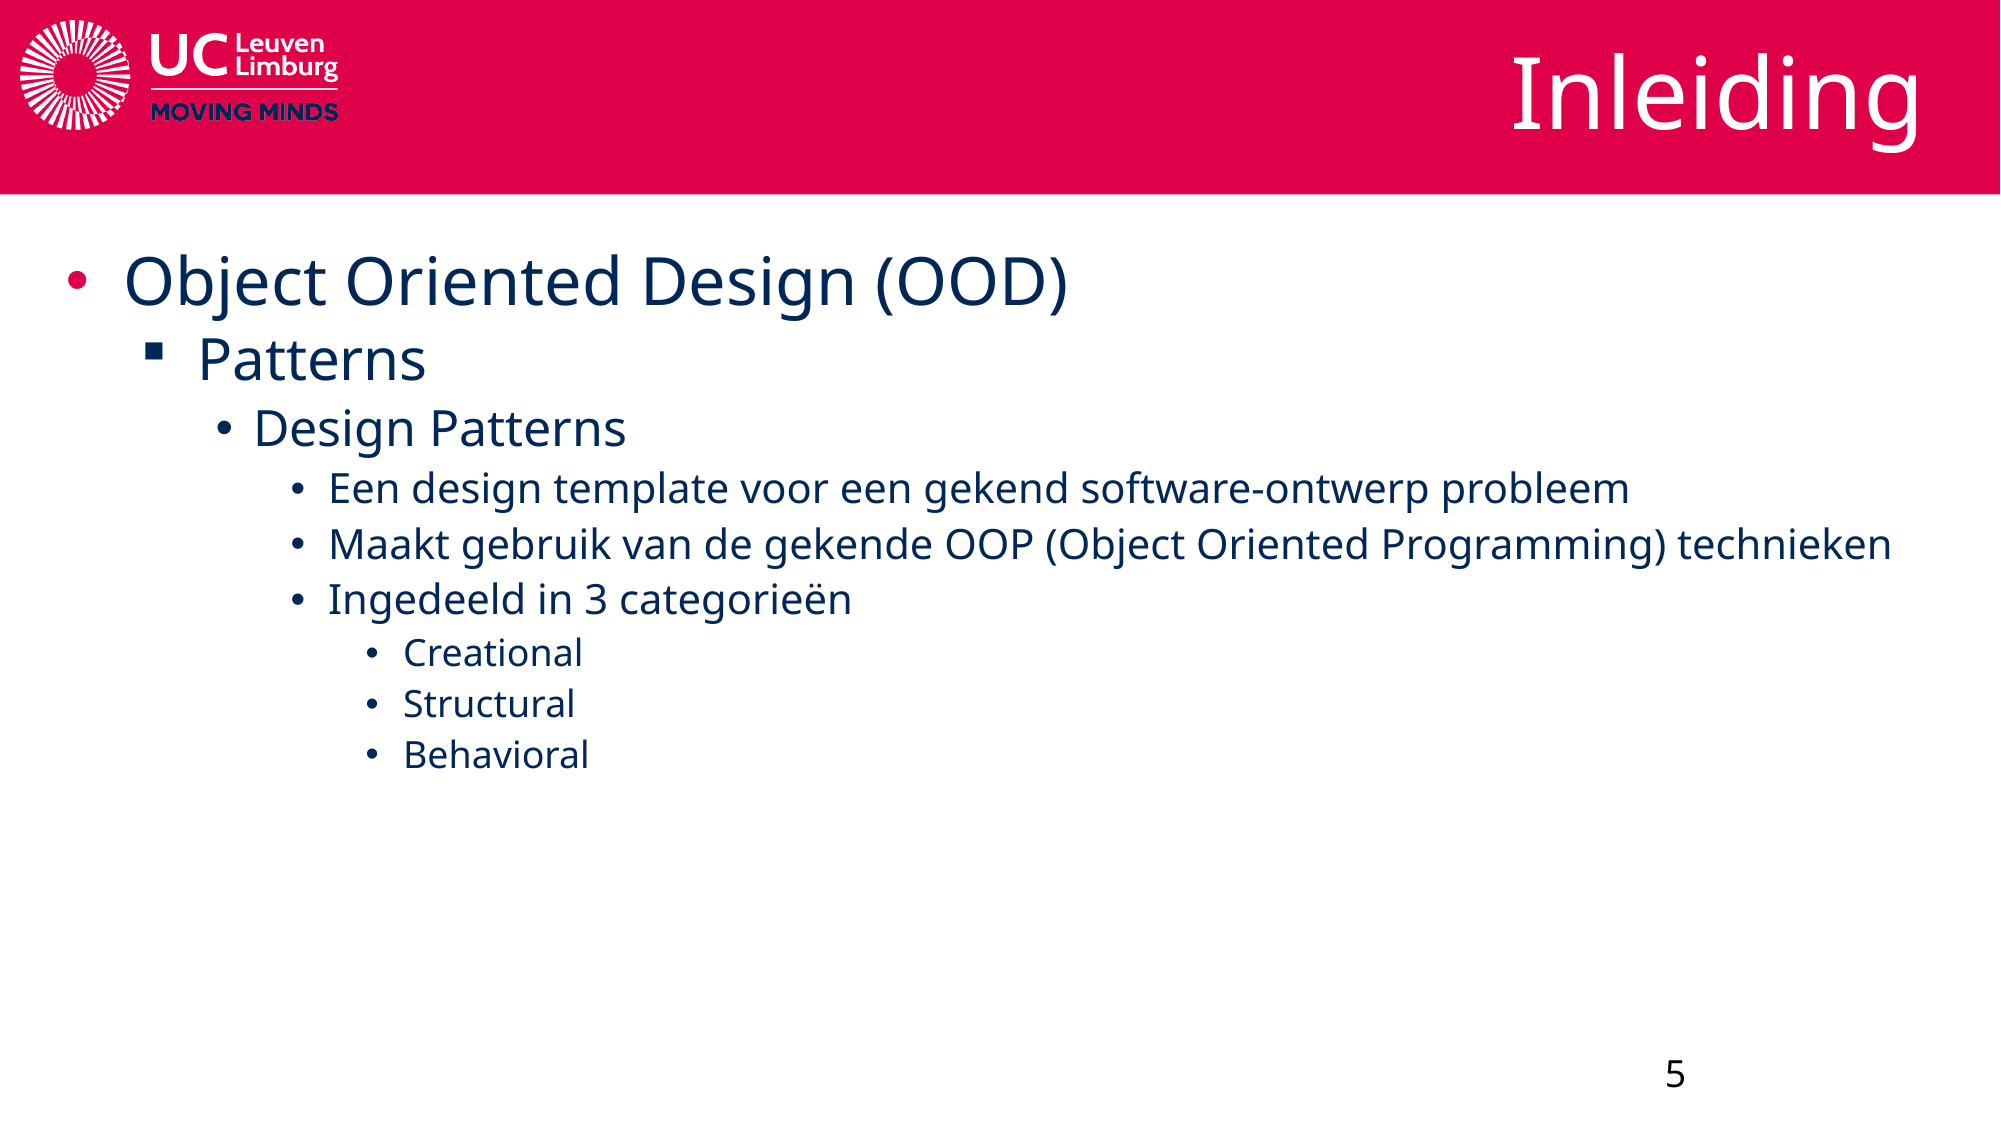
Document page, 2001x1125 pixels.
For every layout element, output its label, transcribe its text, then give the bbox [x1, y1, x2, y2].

slide_number 5 [1650, 1042, 2000, 1103]
title Inleiding [358, 0, 1940, 195]
picture [20, 20, 338, 130]
list Object Oriented Design (OOD) Patterns Design Patterns Een design template voor een gekend software-ontwerp probleem Maakt gebruik van de gekende OOP (Object Oriented Programming) technieken Ingedeeld in 3 categorieën Creational Structural Behavioral [50, 240, 1940, 1078]
